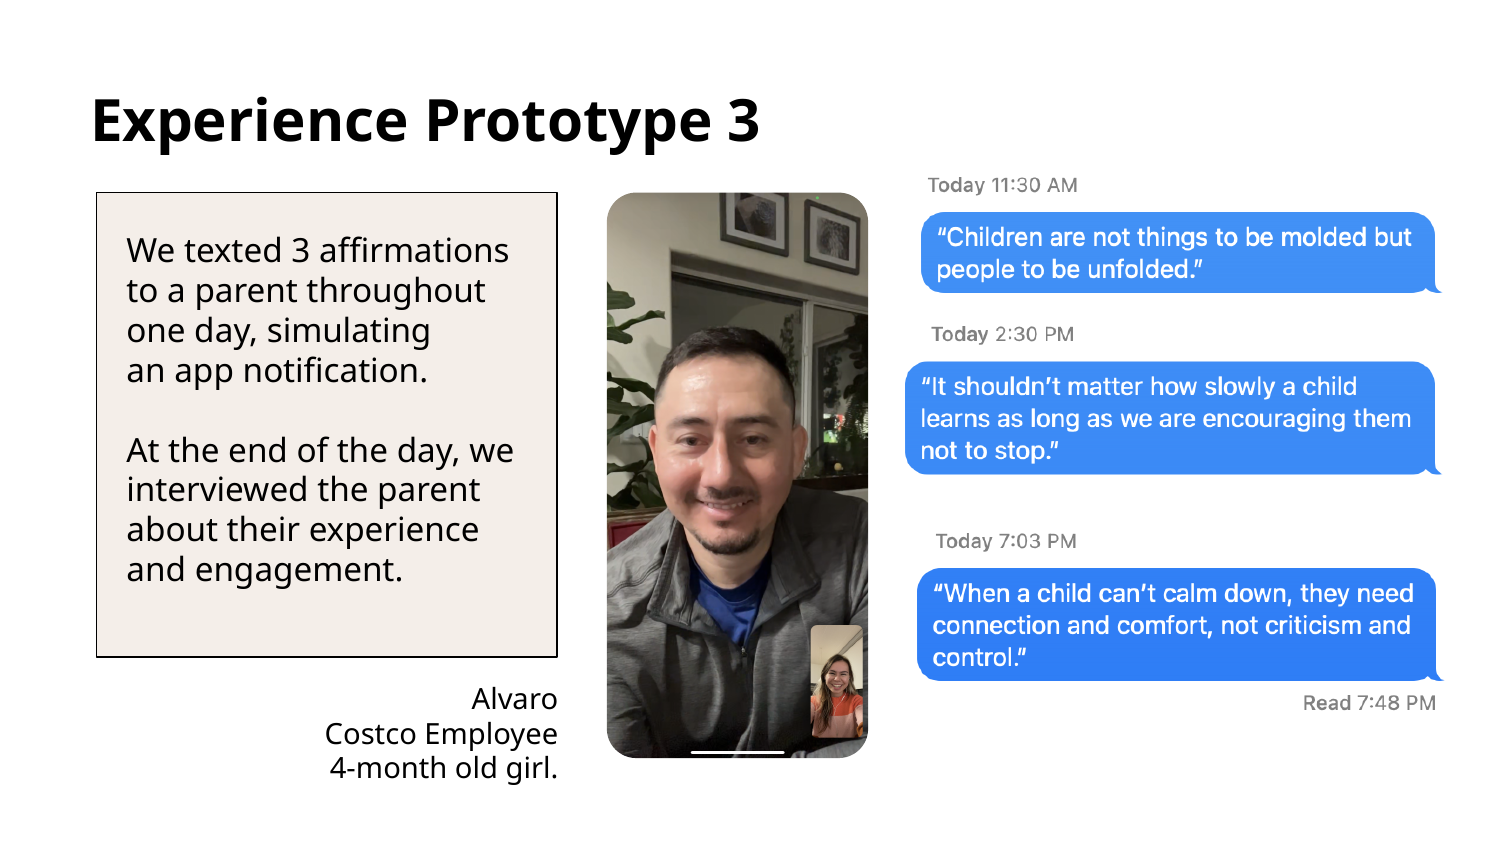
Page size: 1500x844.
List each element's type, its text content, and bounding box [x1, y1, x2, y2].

title Experience Prototype 3 [75, 67, 1425, 162]
picture [891, 161, 1446, 501]
text_box Alvaro Costco Employee 4-month old girl. [202, 688, 574, 777]
text_box We texted 3 affirmations to a parent throughout one day, simulating an app notification. At the end of the day, we interviewed the parent about their experience and engagement. [96, 192, 558, 658]
picture [896, 514, 1447, 733]
picture [606, 192, 869, 759]
